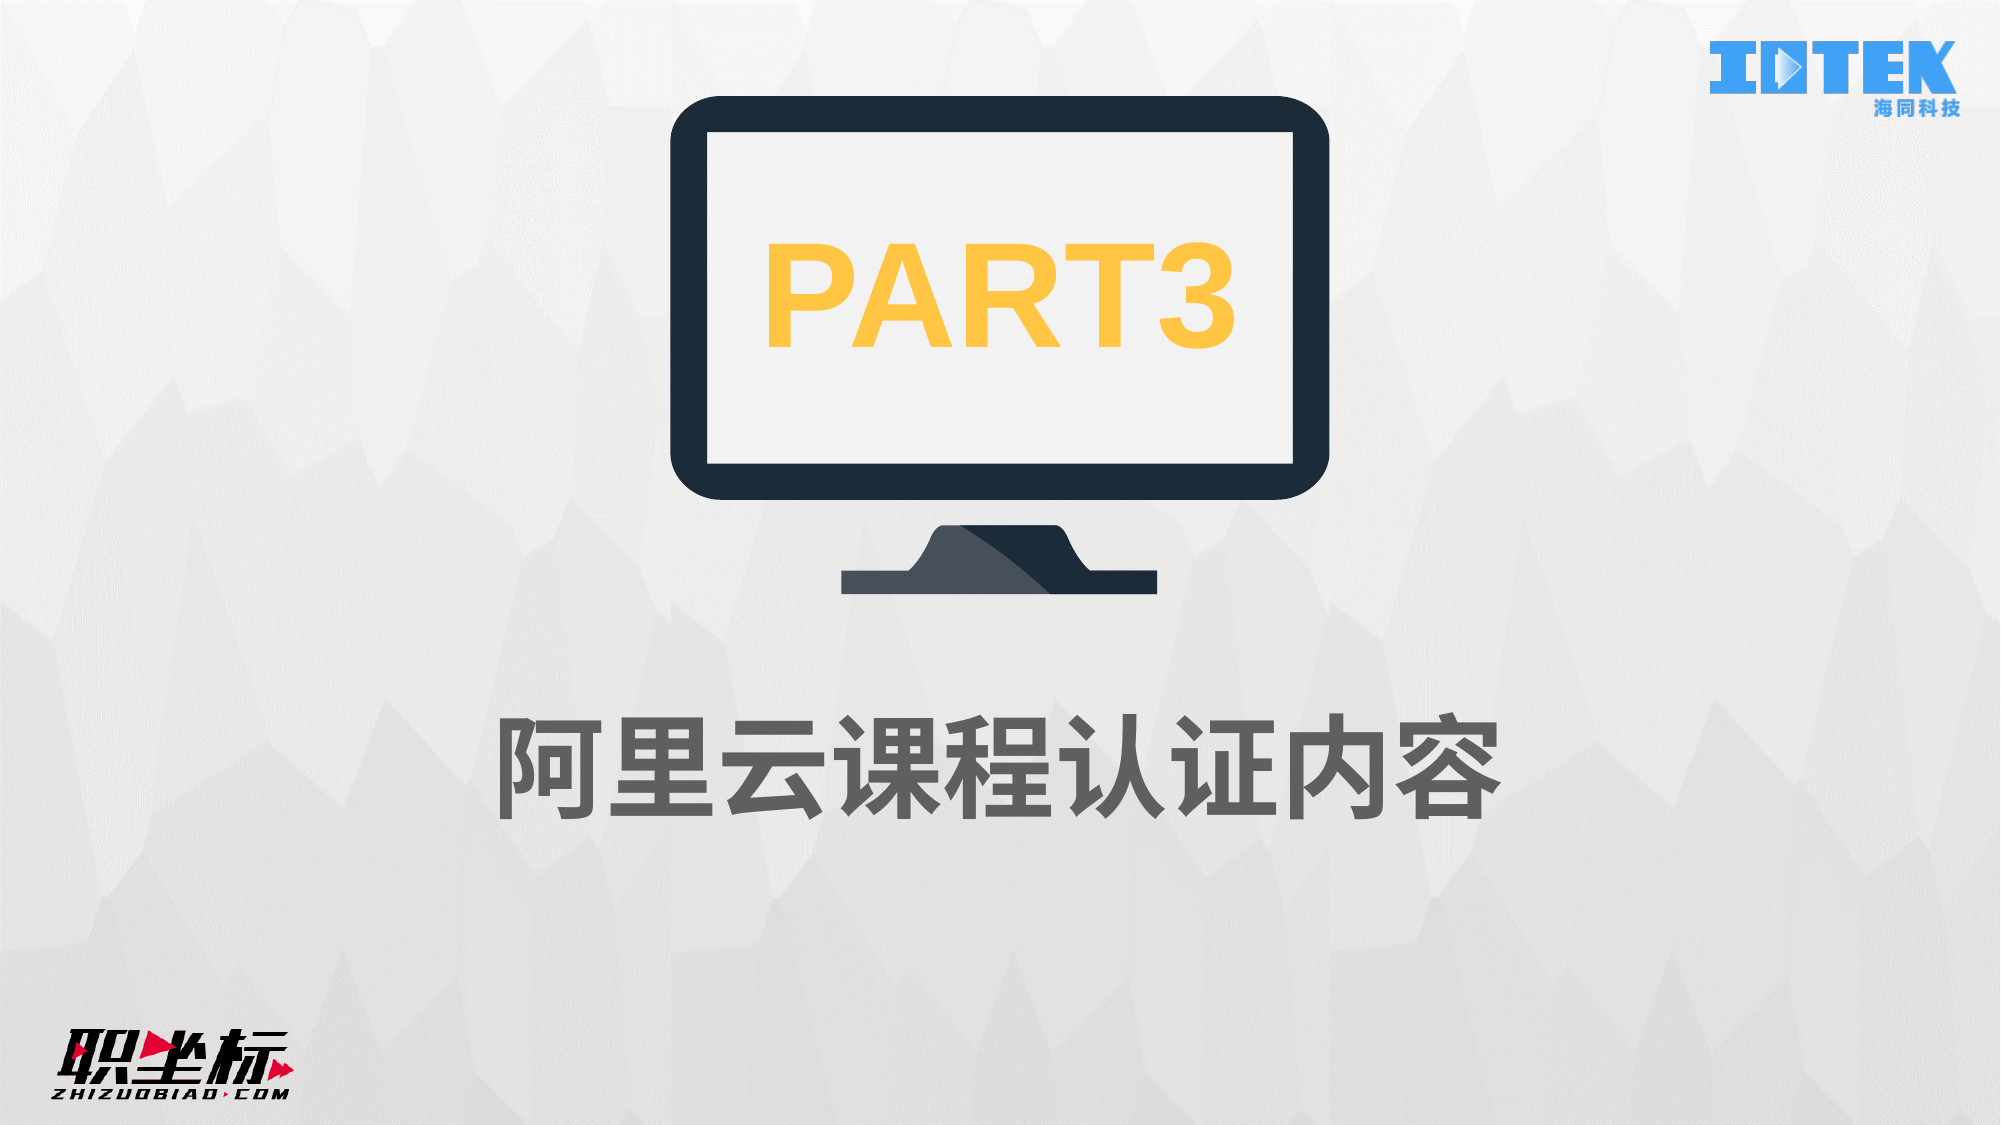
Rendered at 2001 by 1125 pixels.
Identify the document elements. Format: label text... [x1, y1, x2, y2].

picture [0, 0, 2001, 1125]
title 阿里云课程认证内容 [136, 638, 1862, 842]
text_box PART3 [734, 164, 1266, 411]
